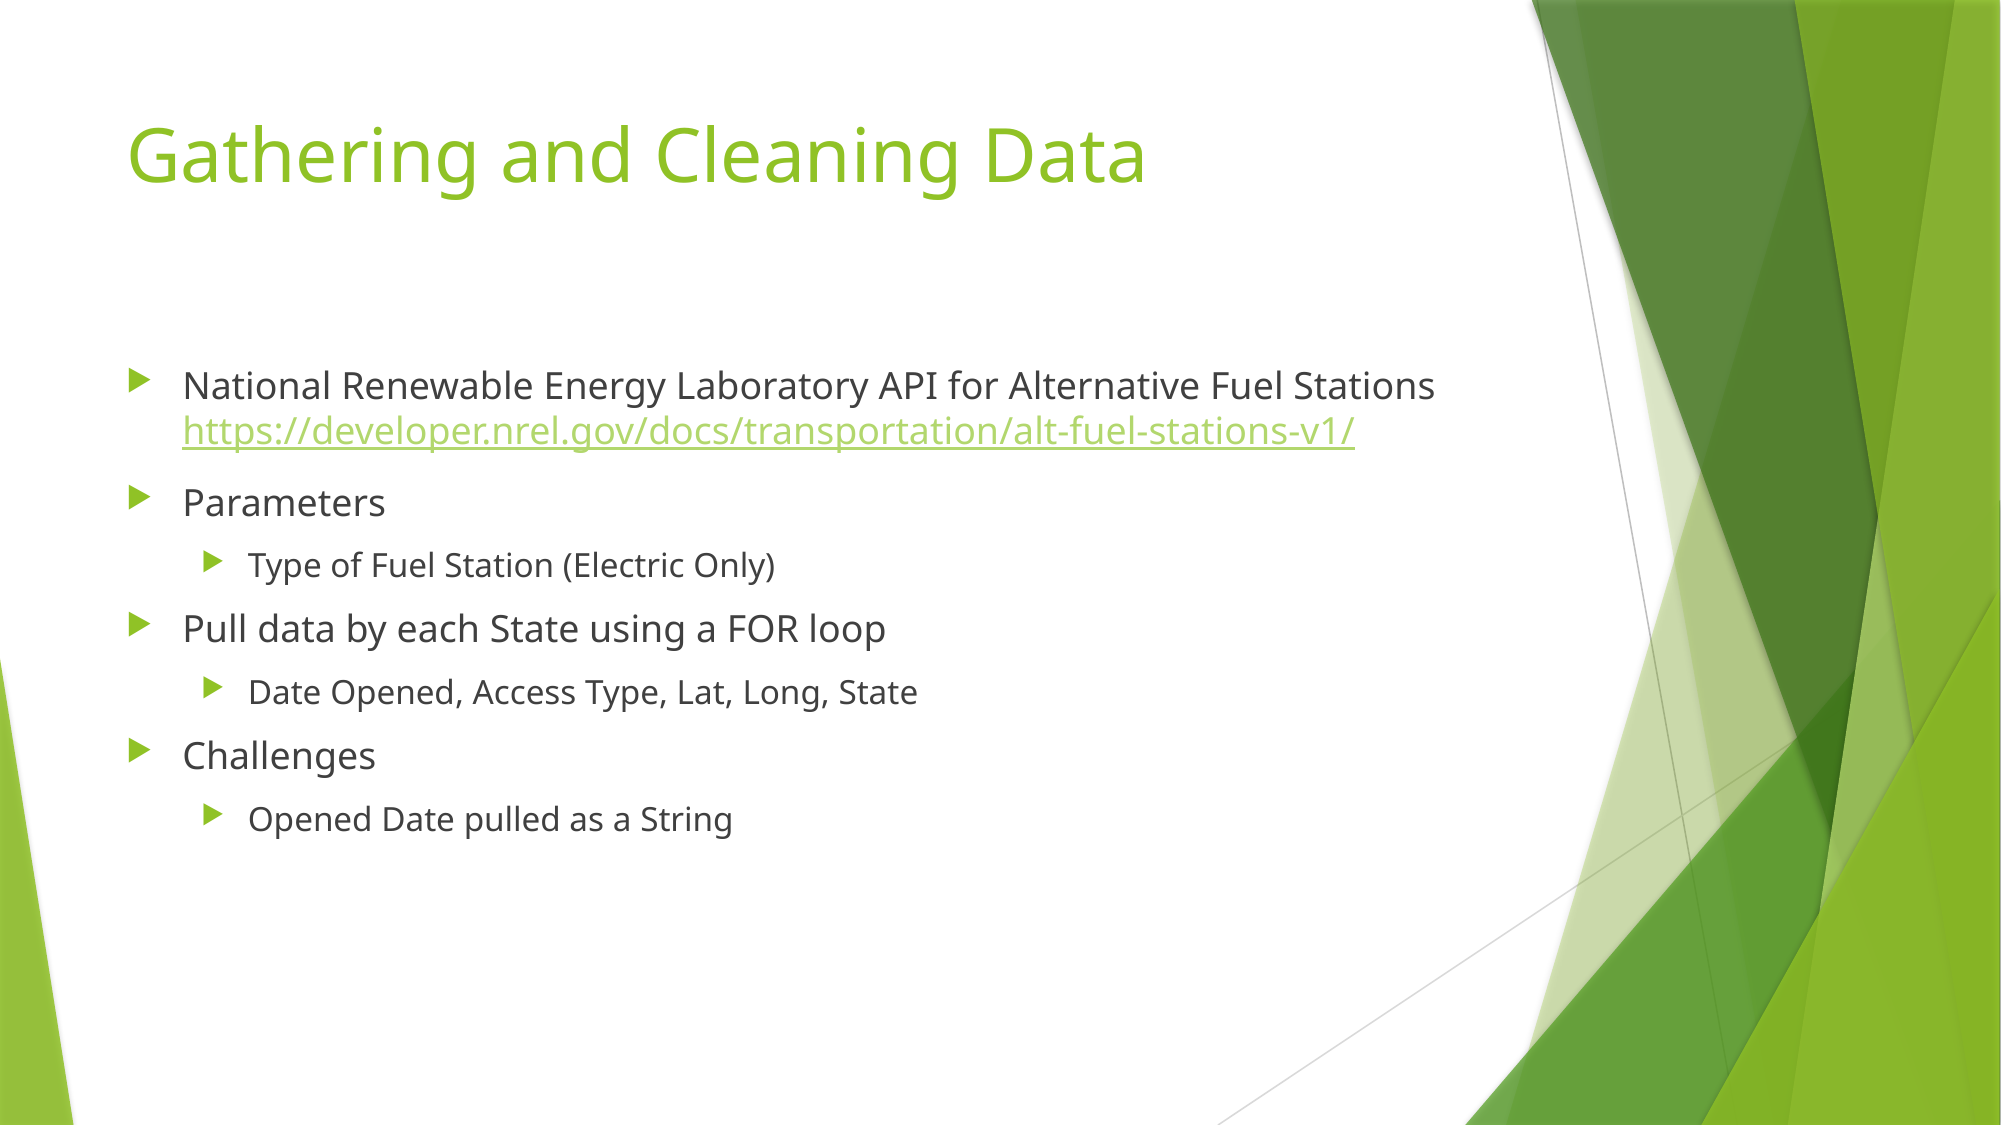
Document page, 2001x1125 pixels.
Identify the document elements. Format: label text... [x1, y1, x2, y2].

title Gathering and Cleaning Data [111, 99, 1522, 317]
list National Renewable Energy Laboratory API for Alternative Fuel Stations https://developer.nrel.gov/docs/transportation/alt-fuel-stations-v1/ Parameters Type of Fuel Station (Electric Only) Pull data by each State using a FOR loop Date Opened, Access Type, Lat, Long, State Challenges Opened Date pulled as a String [111, 354, 1678, 992]
